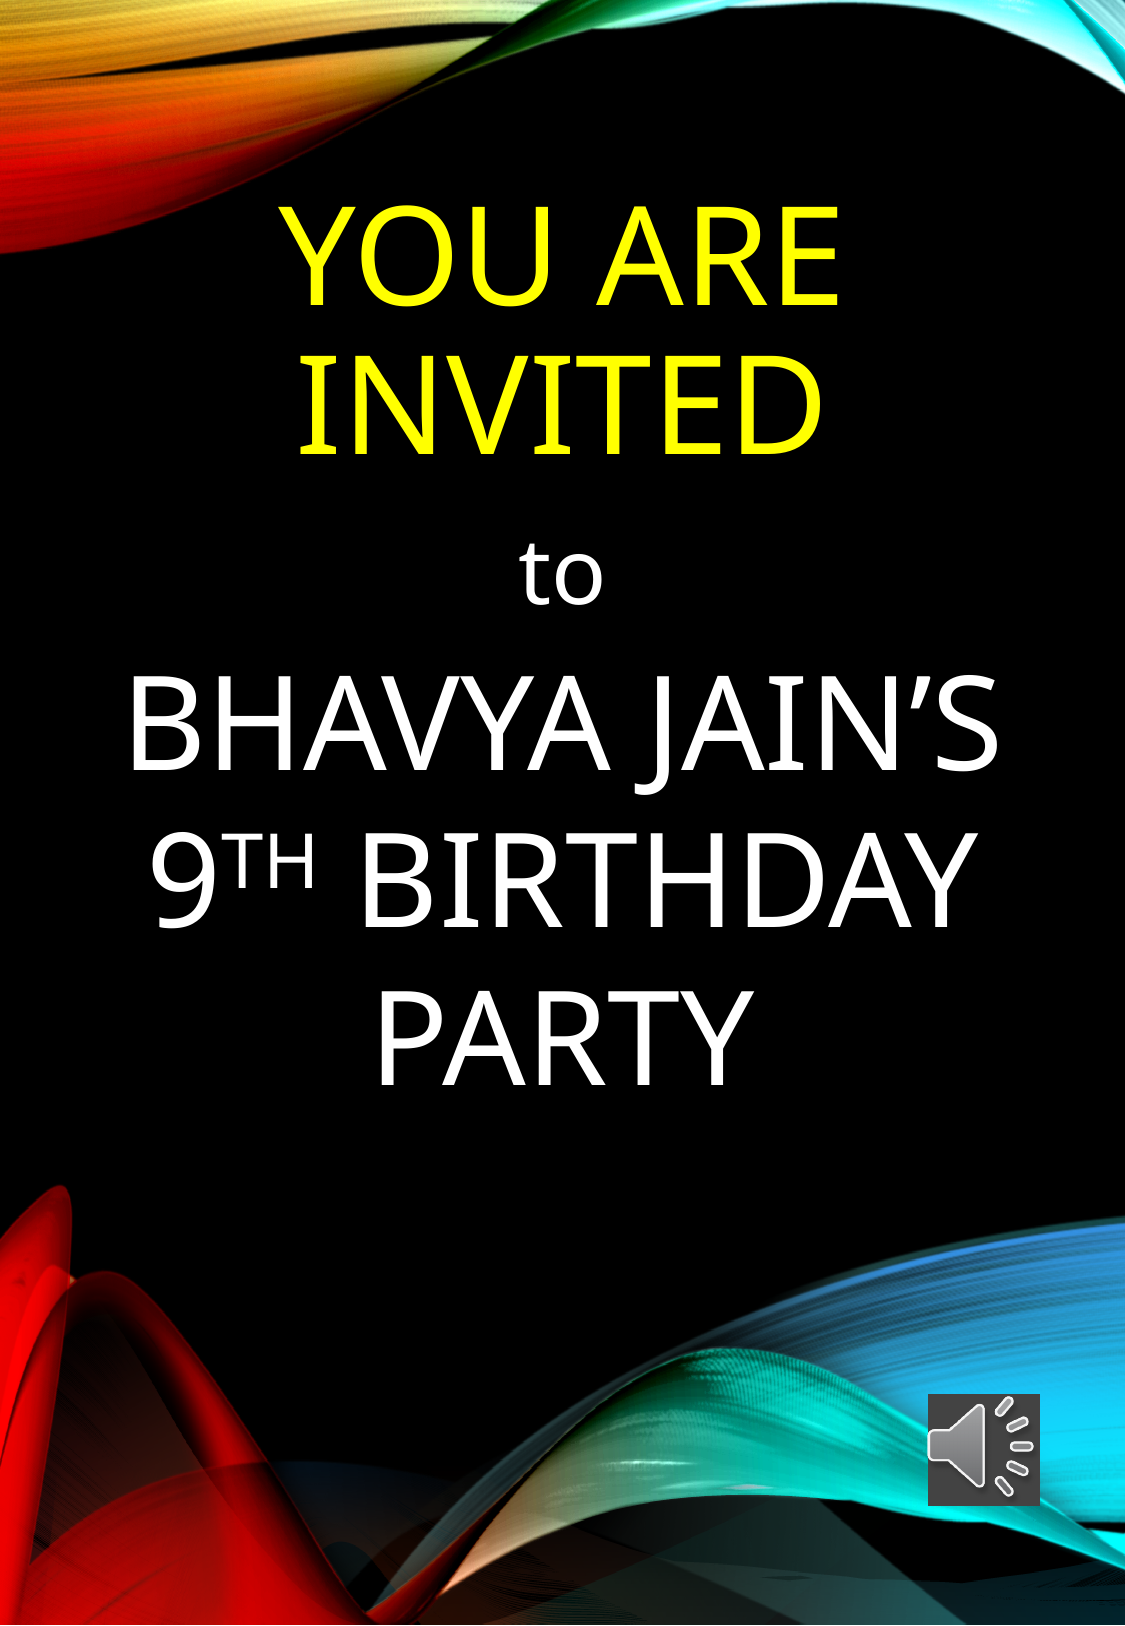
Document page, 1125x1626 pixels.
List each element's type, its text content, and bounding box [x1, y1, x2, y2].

subtitle to BHAVYA JAIN’S 9TH BIRTHDAY PARTY [84, 439, 1041, 1185]
title YOU ARE INVITED [0, 231, 1125, 440]
picture [0, 0, 1125, 231]
picture [0, 1183, 1125, 1625]
